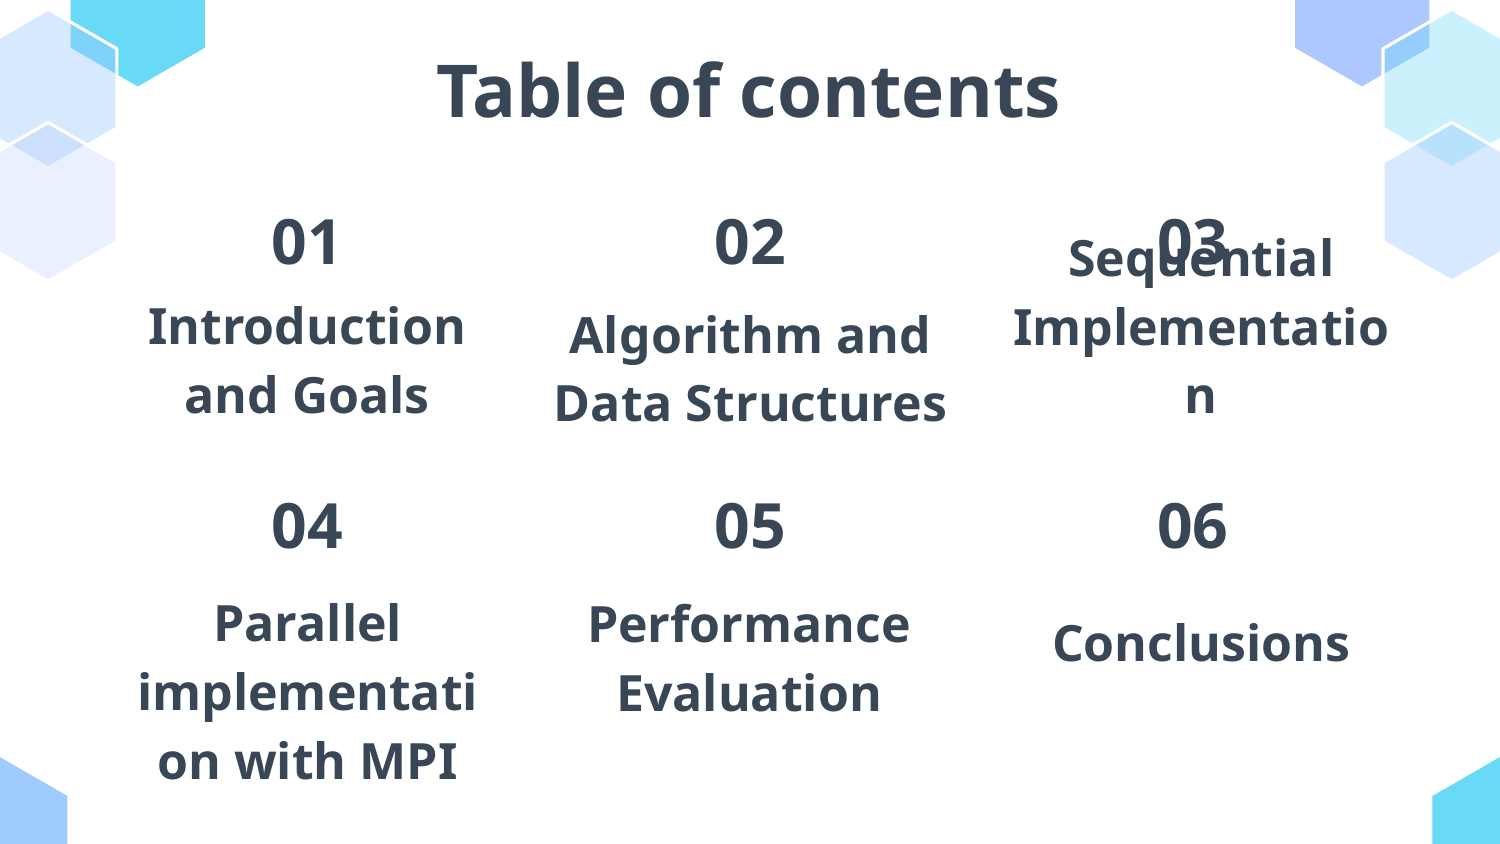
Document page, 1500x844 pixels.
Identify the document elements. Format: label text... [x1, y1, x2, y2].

title 01 [246, 198, 368, 291]
subtitle Conclusions [1012, 607, 1391, 687]
subtitle Parallel implementation with MPI [108, 633, 508, 805]
title 05 [689, 482, 811, 577]
title 02 [689, 198, 811, 292]
subtitle Sequential Implementation [984, 300, 1419, 439]
subtitle Performance Evaluation [559, 607, 939, 737]
title 04 [246, 482, 368, 577]
title 03 [1132, 198, 1254, 292]
title Table of contents [116, 30, 1381, 124]
title 06 [1132, 482, 1254, 577]
subtitle Algorithm and Data Structures [533, 299, 968, 447]
subtitle Introduction and Goals [118, 291, 497, 439]
